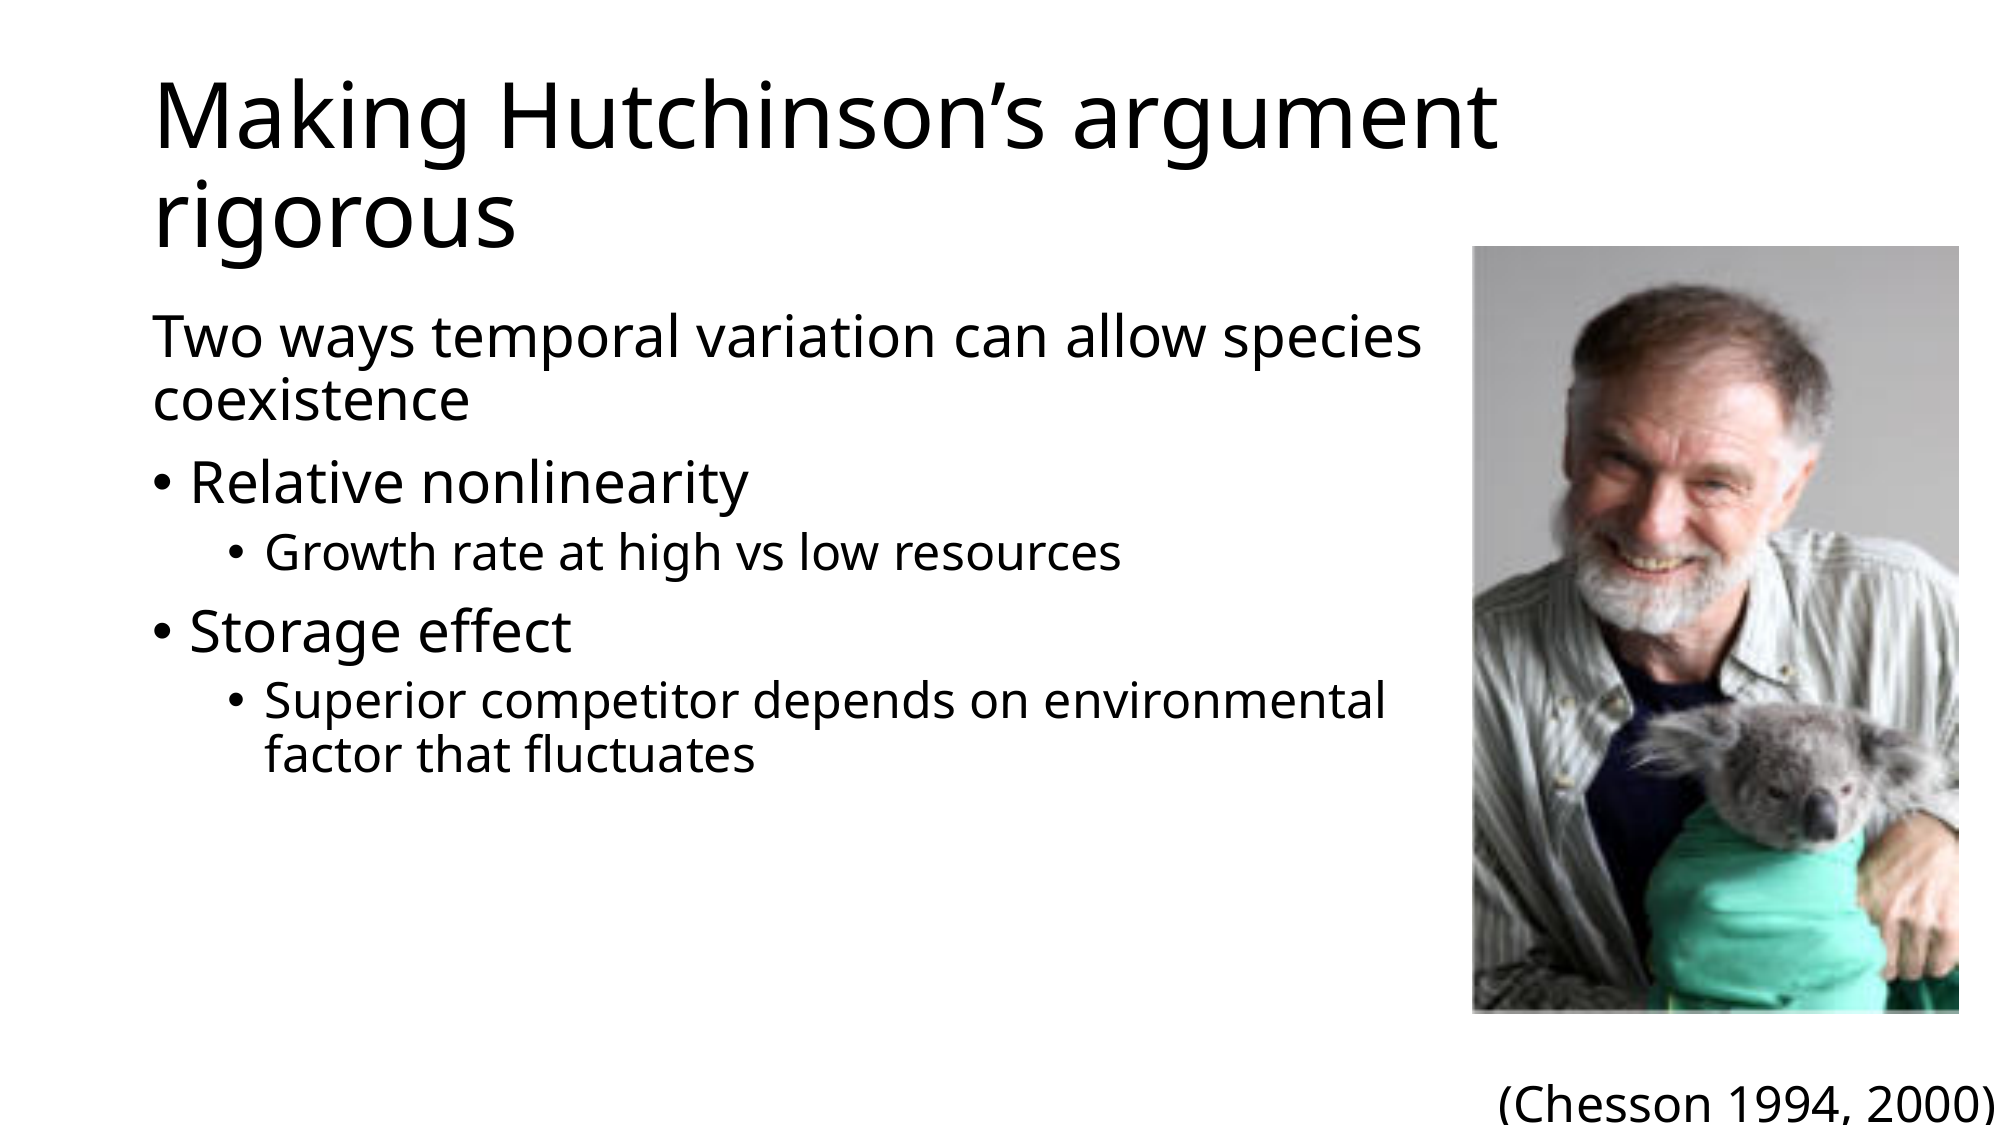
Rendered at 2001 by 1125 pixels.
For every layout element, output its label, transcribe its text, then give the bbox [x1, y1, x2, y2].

title Making Hutchinson’s argument rigorous [137, 59, 1863, 278]
picture [1472, 245, 1960, 1014]
list Two ways temporal variation can allow species coexistence Relative nonlinearity Growth rate at high vs low resources Storage effect Superior competitor depends on environmental factor that fluctuates [137, 299, 1450, 1014]
text_box (Chesson 1994, 2000) [1483, 1065, 2000, 1125]
